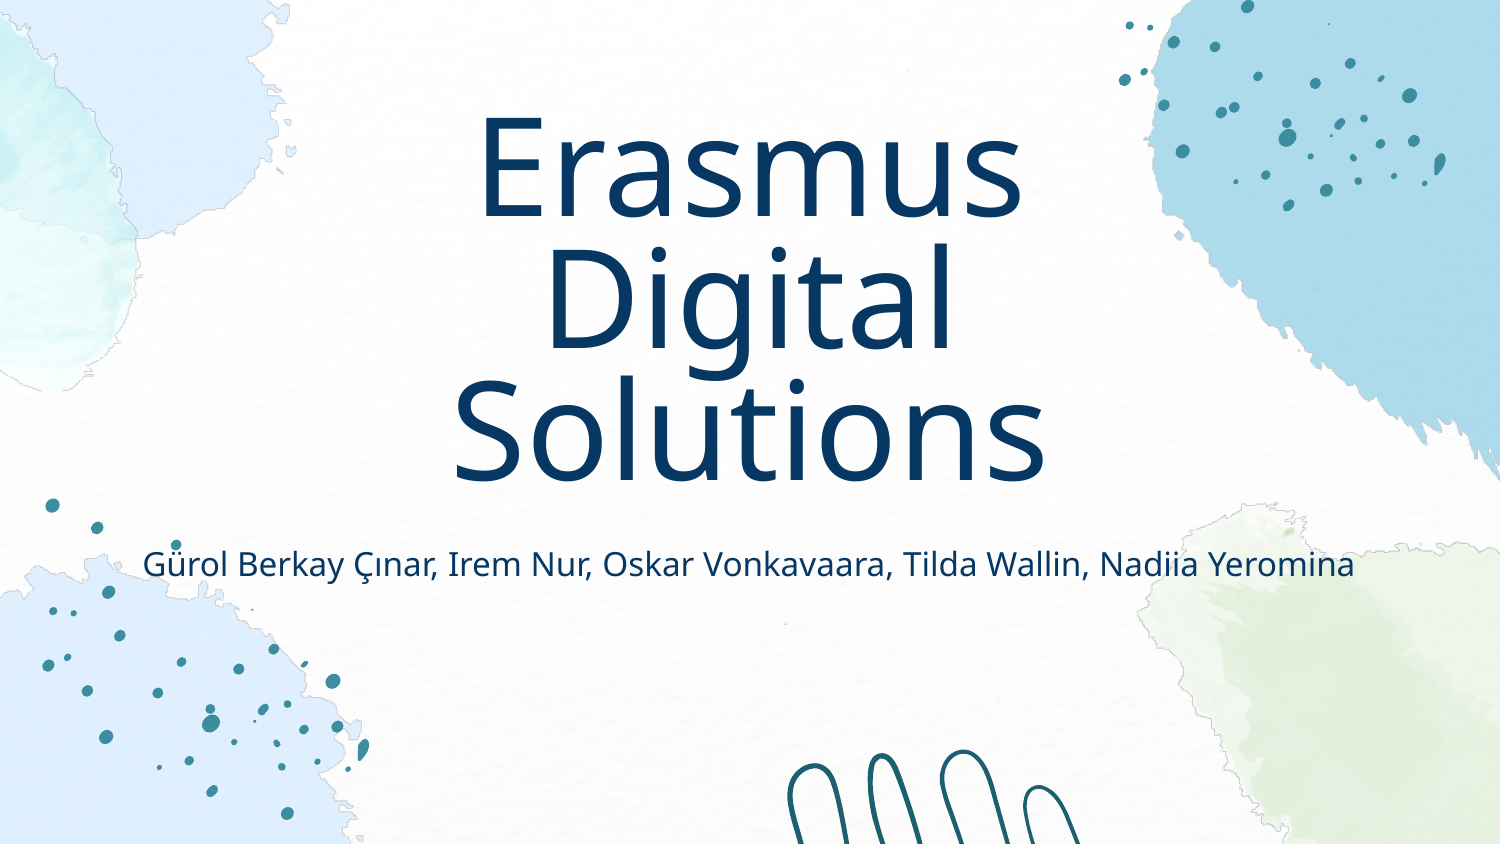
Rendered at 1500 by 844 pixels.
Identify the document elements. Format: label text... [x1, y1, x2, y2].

picture [1027, 789, 1075, 844]
picture [945, 754, 1005, 844]
title Erasmus Digital Solutions [234, 185, 1266, 523]
picture [1134, 494, 1500, 844]
subtitle Gürol Berkay Çınar, Irem Nur, Oskar Vonkavaara, Tilda Wallin, Nadiia Yeromina [118, 528, 1382, 659]
picture [793, 769, 844, 844]
picture [0, 0, 1500, 844]
picture [873, 759, 917, 844]
